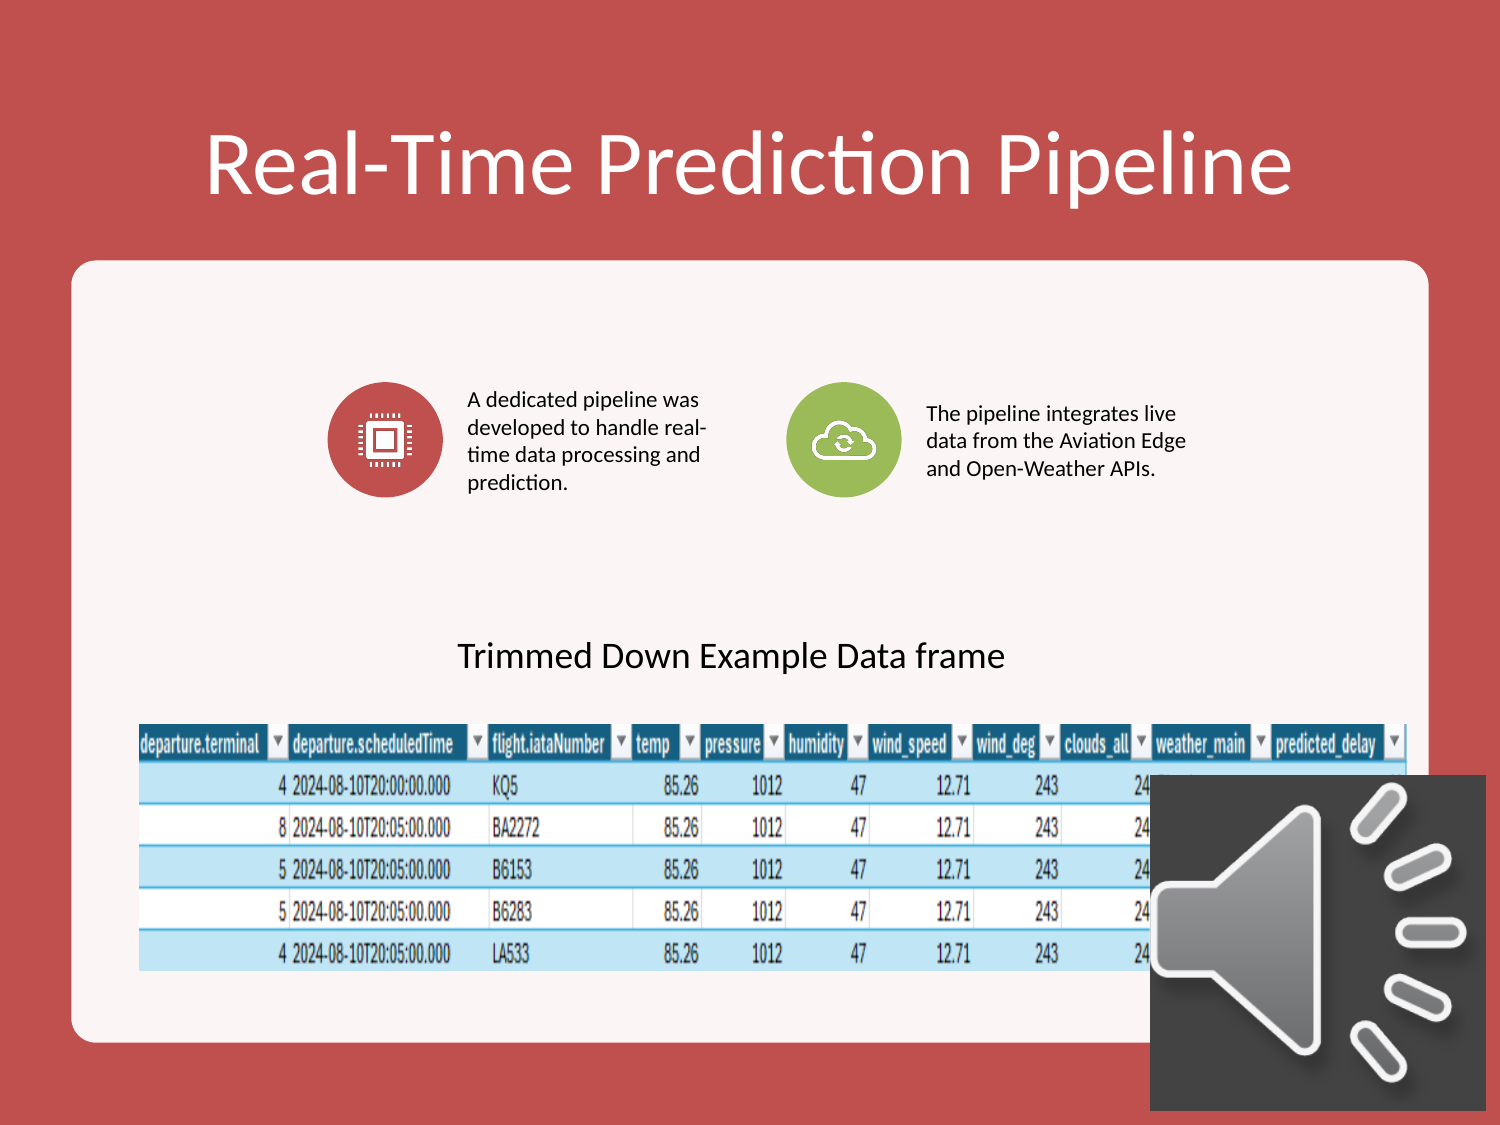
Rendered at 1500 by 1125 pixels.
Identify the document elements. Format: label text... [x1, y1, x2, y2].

text_box [0, 0, 1500, 1125]
text_box Trimmed Down Example Data frame [442, 624, 1058, 684]
text_box [69, 258, 1431, 1045]
title Real-Time Prediction Pipeline [103, 75, 1397, 241]
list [128, 295, 1398, 585]
picture [139, 724, 1487, 1112]
